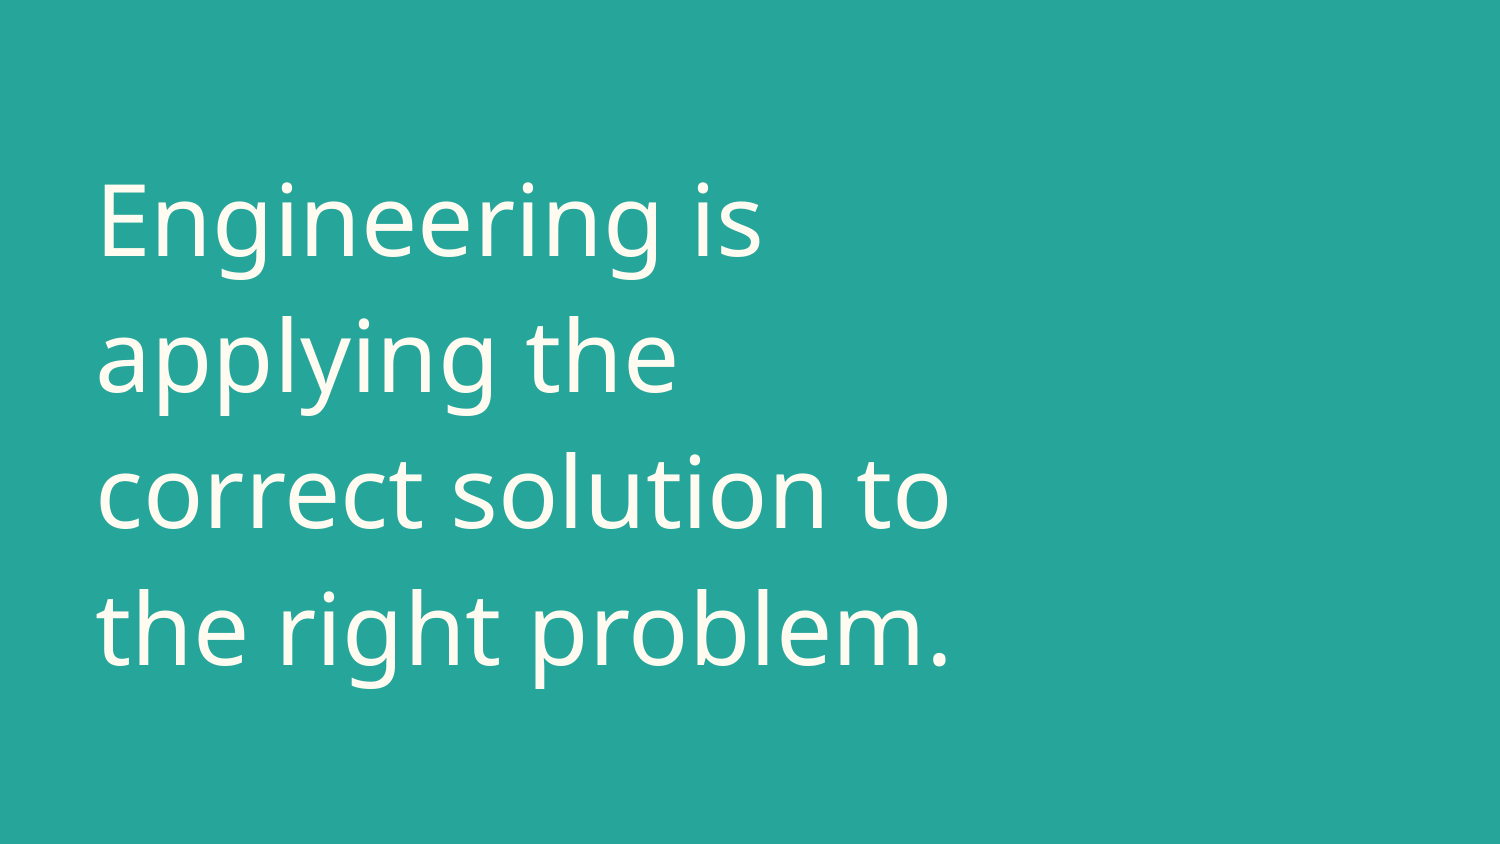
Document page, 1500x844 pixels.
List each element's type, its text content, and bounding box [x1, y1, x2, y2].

title Engineering is applying the correct solution to the right problem. [80, 86, 1000, 758]
